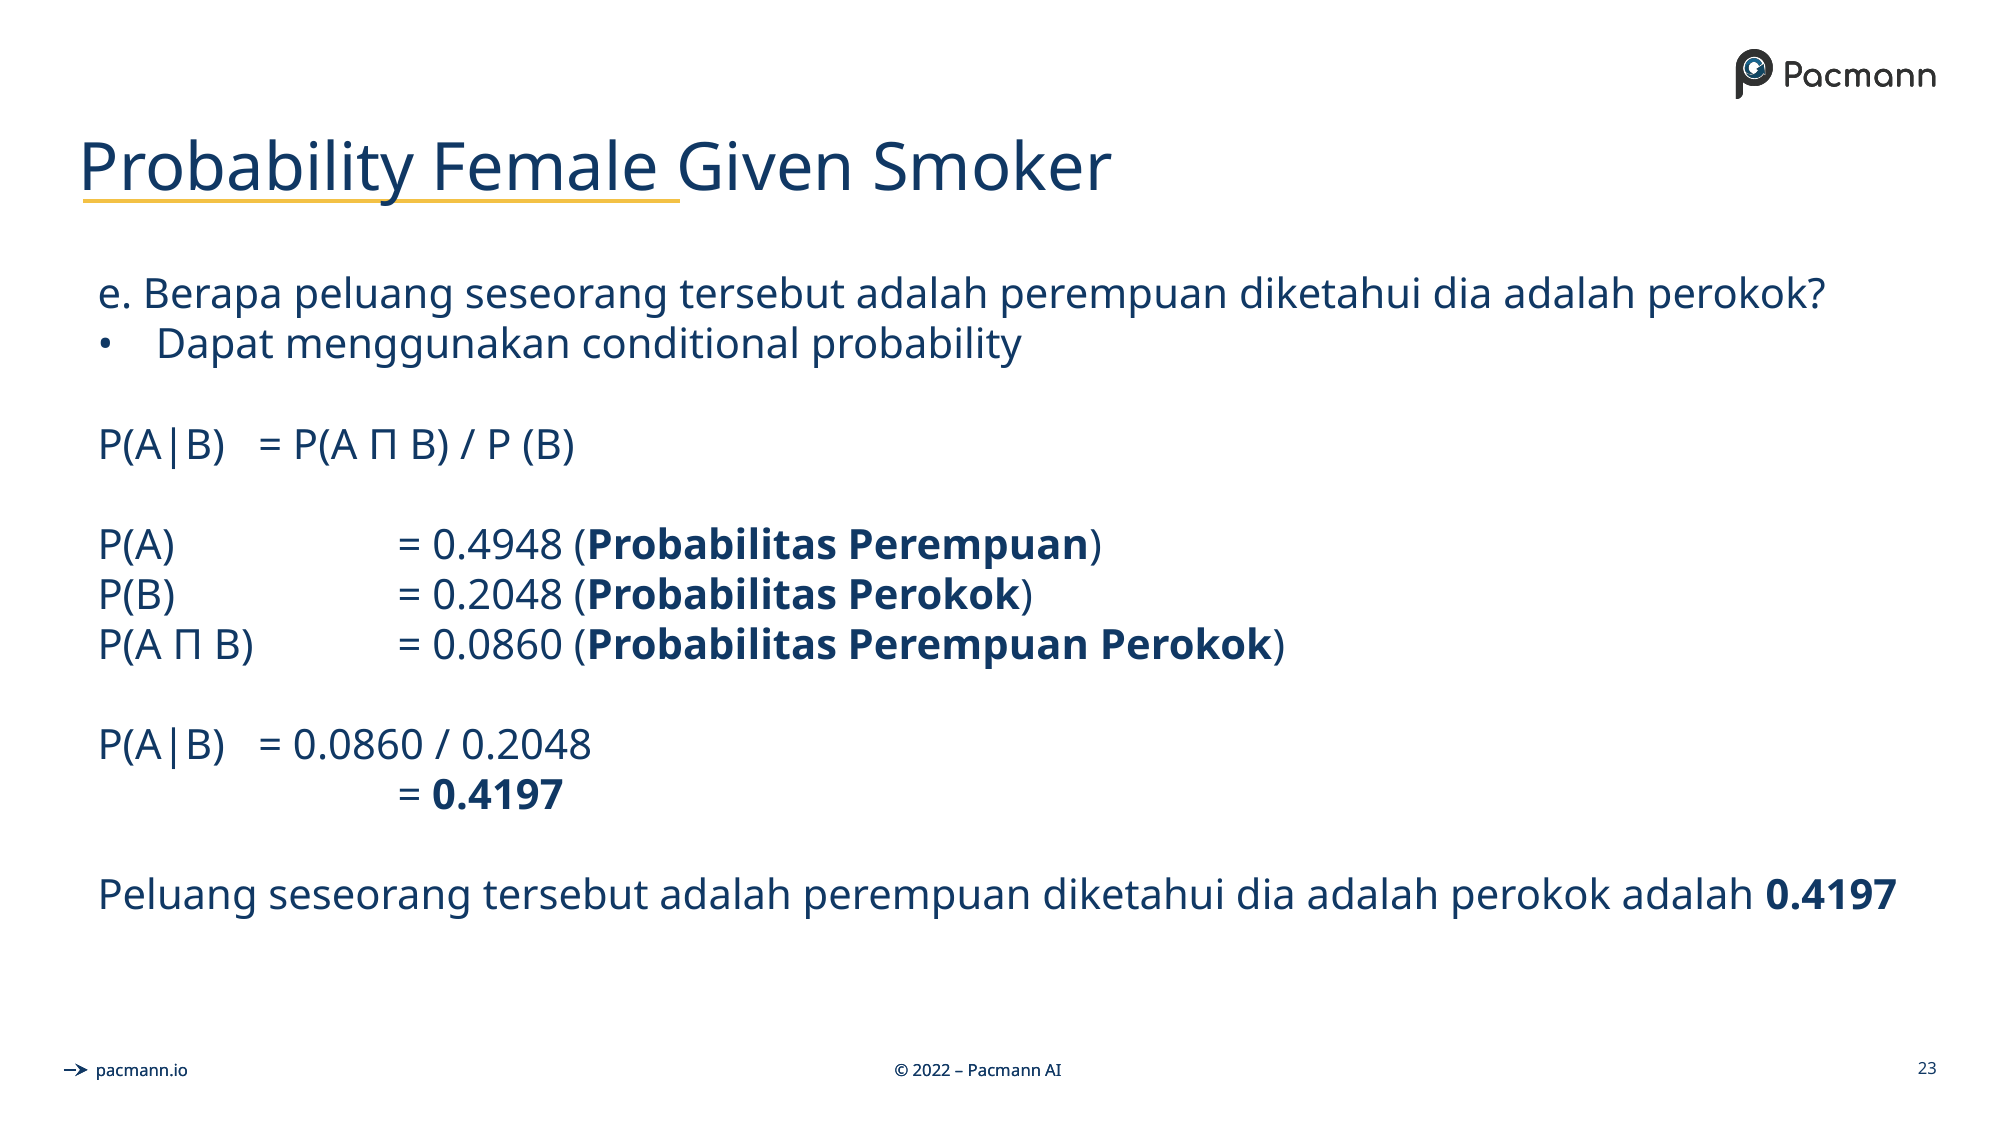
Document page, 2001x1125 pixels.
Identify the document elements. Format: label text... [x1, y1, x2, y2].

text_box e. Berapa peluang seseorang tersebut adalah perempuan diketahui dia adalah perokok? Dapat menggunakan conditional probability P(A|B) = P(A Π B) / P (B) P(A) = 0.4948 (Probabilitas Perempuan) P(B) = 0.2048 (Probabilitas Perokok) P(A Π B) = 0.0860 (Probabilitas Perempuan Perokok) P(A|B) = 0.0860 / 0.2048 = 0.4197 Peluang seseorang tersebut adalah perempuan diketahui dia adalah perokok adalah 0.4197 [65, 259, 1934, 976]
title Probability Female Given Smoker [63, 59, 1935, 278]
picture [1707, 36, 1966, 112]
